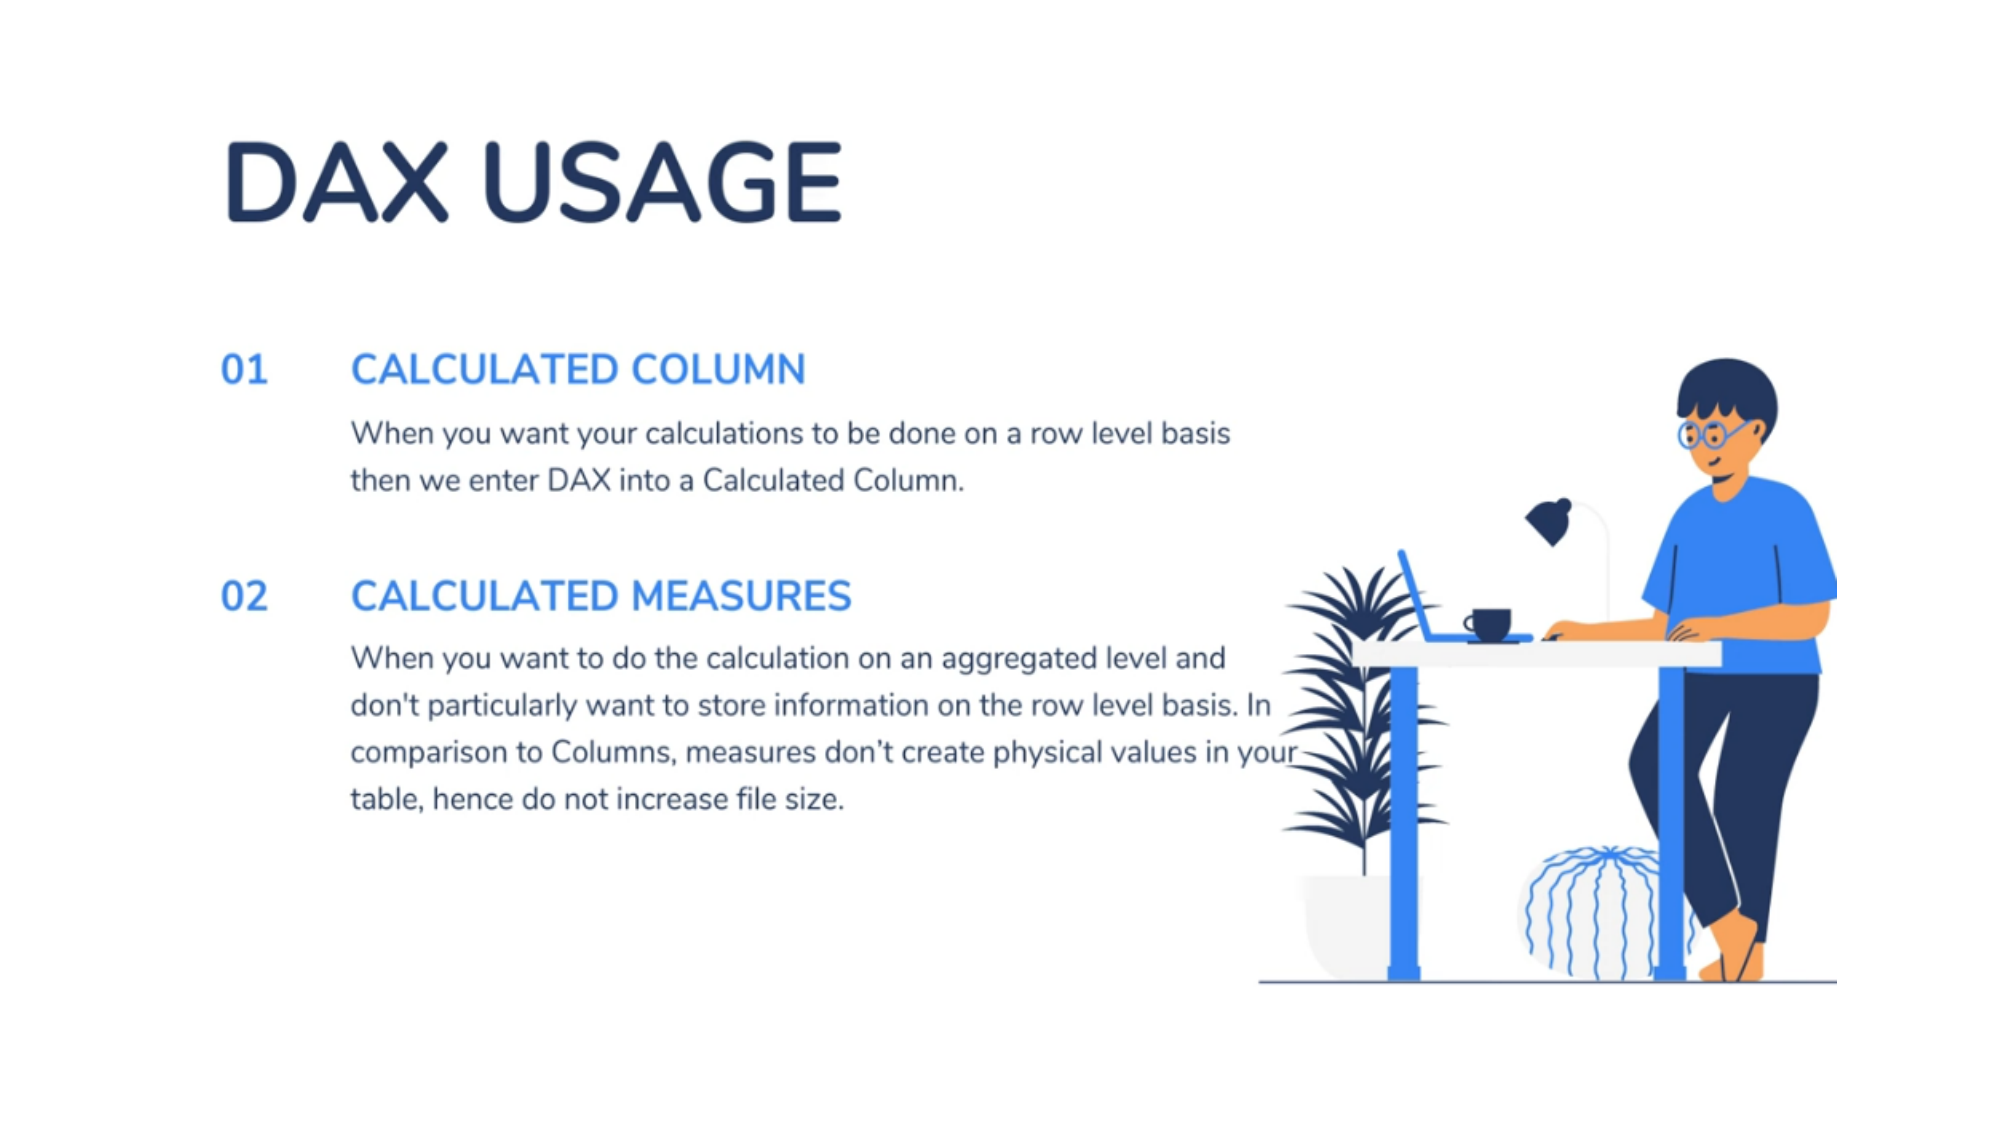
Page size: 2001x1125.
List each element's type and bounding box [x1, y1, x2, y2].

list [118, 59, 1837, 987]
